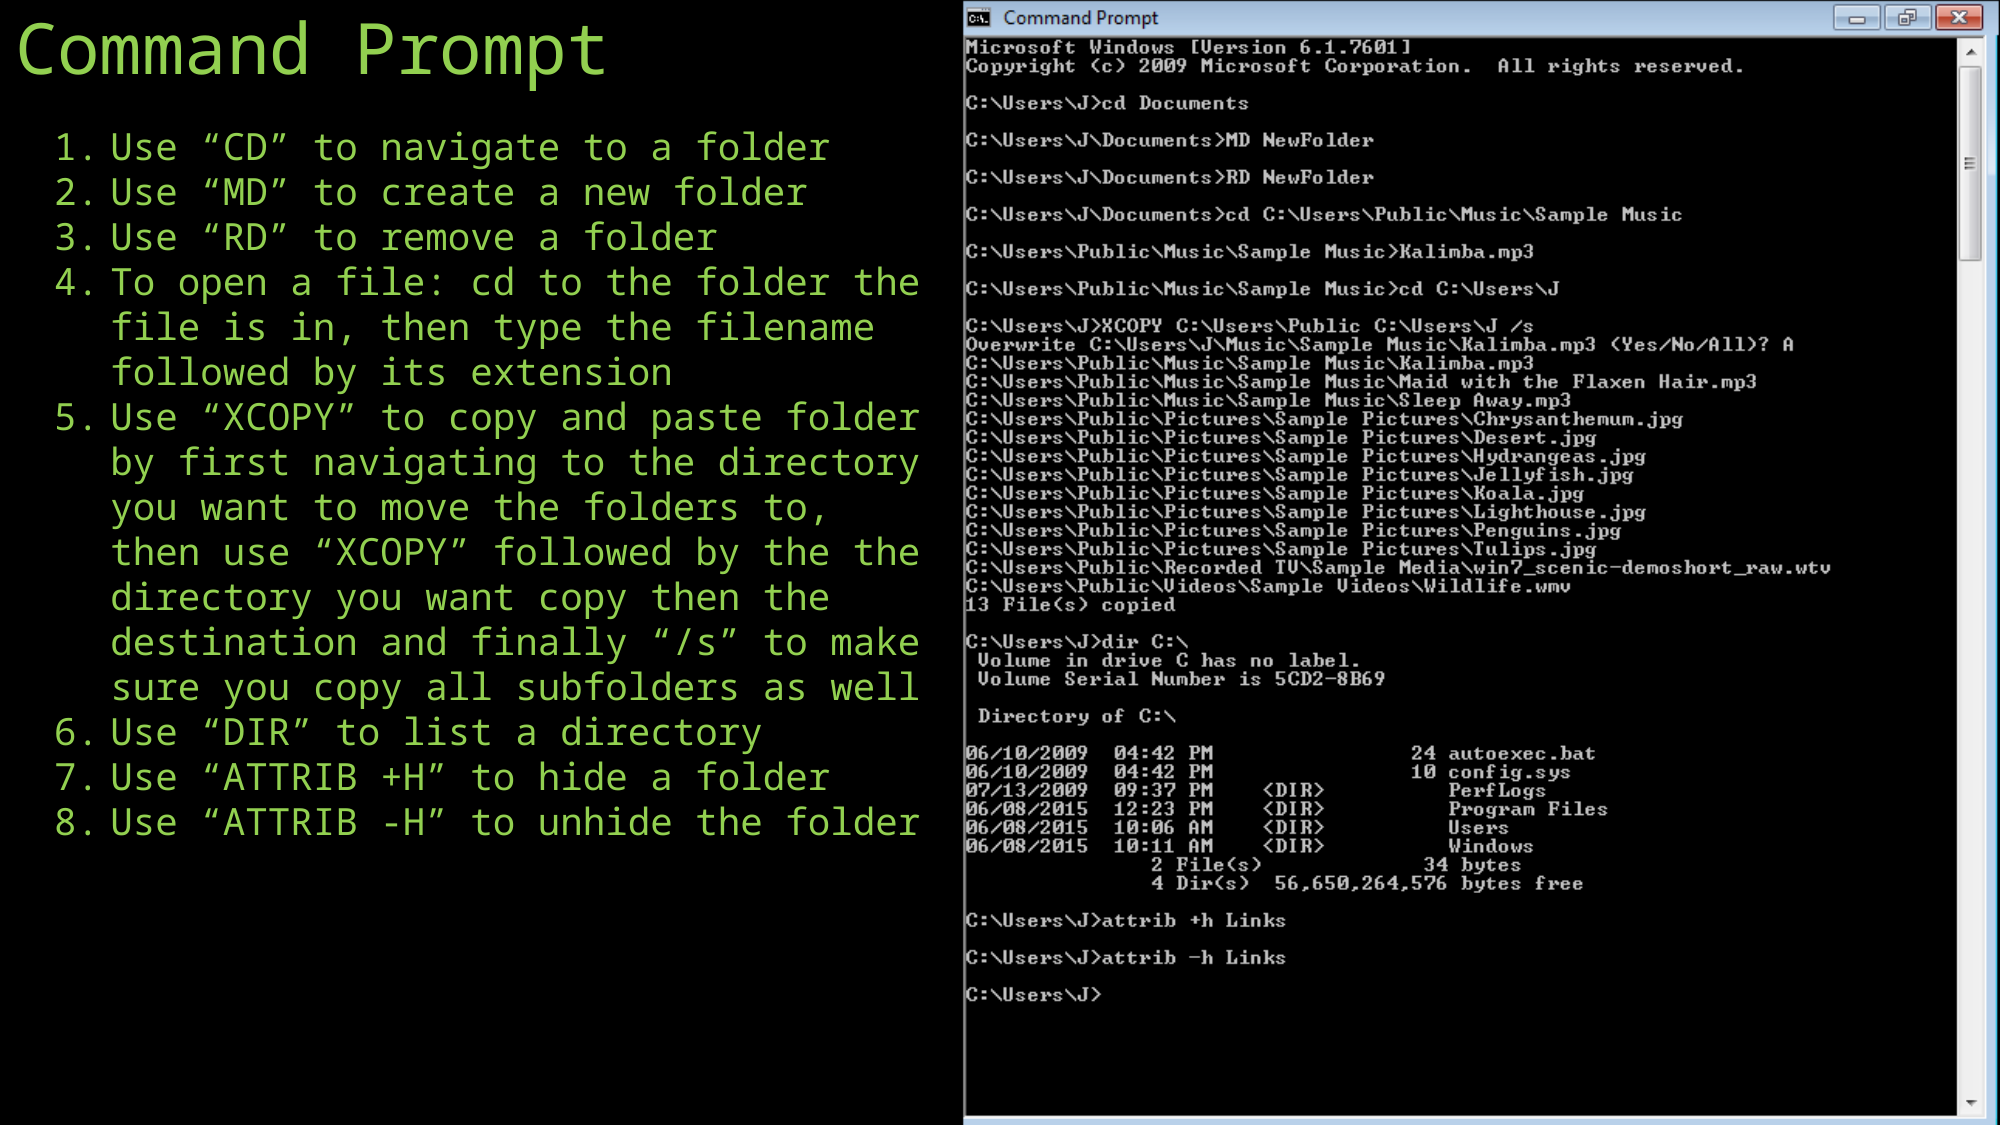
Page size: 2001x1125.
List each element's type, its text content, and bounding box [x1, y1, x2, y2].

text_box Use “CD” to navigate to a folder Use “MD” to create a new folder Use “RD” to remove a folder To open a file: cd to the folder the file is in, then type the filename followed by its extension Use “XCOPY” to copy and paste folder by first navigating to the directory you want to move the folders to, then use “XCOPY” followed by the the directory you want copy then the destination and finally “/s” to make sure you copy all subfolders as well Use “DIR” to list a directory Use “ATTRIB +H” to hide a folder Use “ATTRIB -H” to unhide the folder [20, 108, 942, 1125]
title Command Prompt [0, 0, 956, 105]
picture [958, 0, 2000, 1125]
